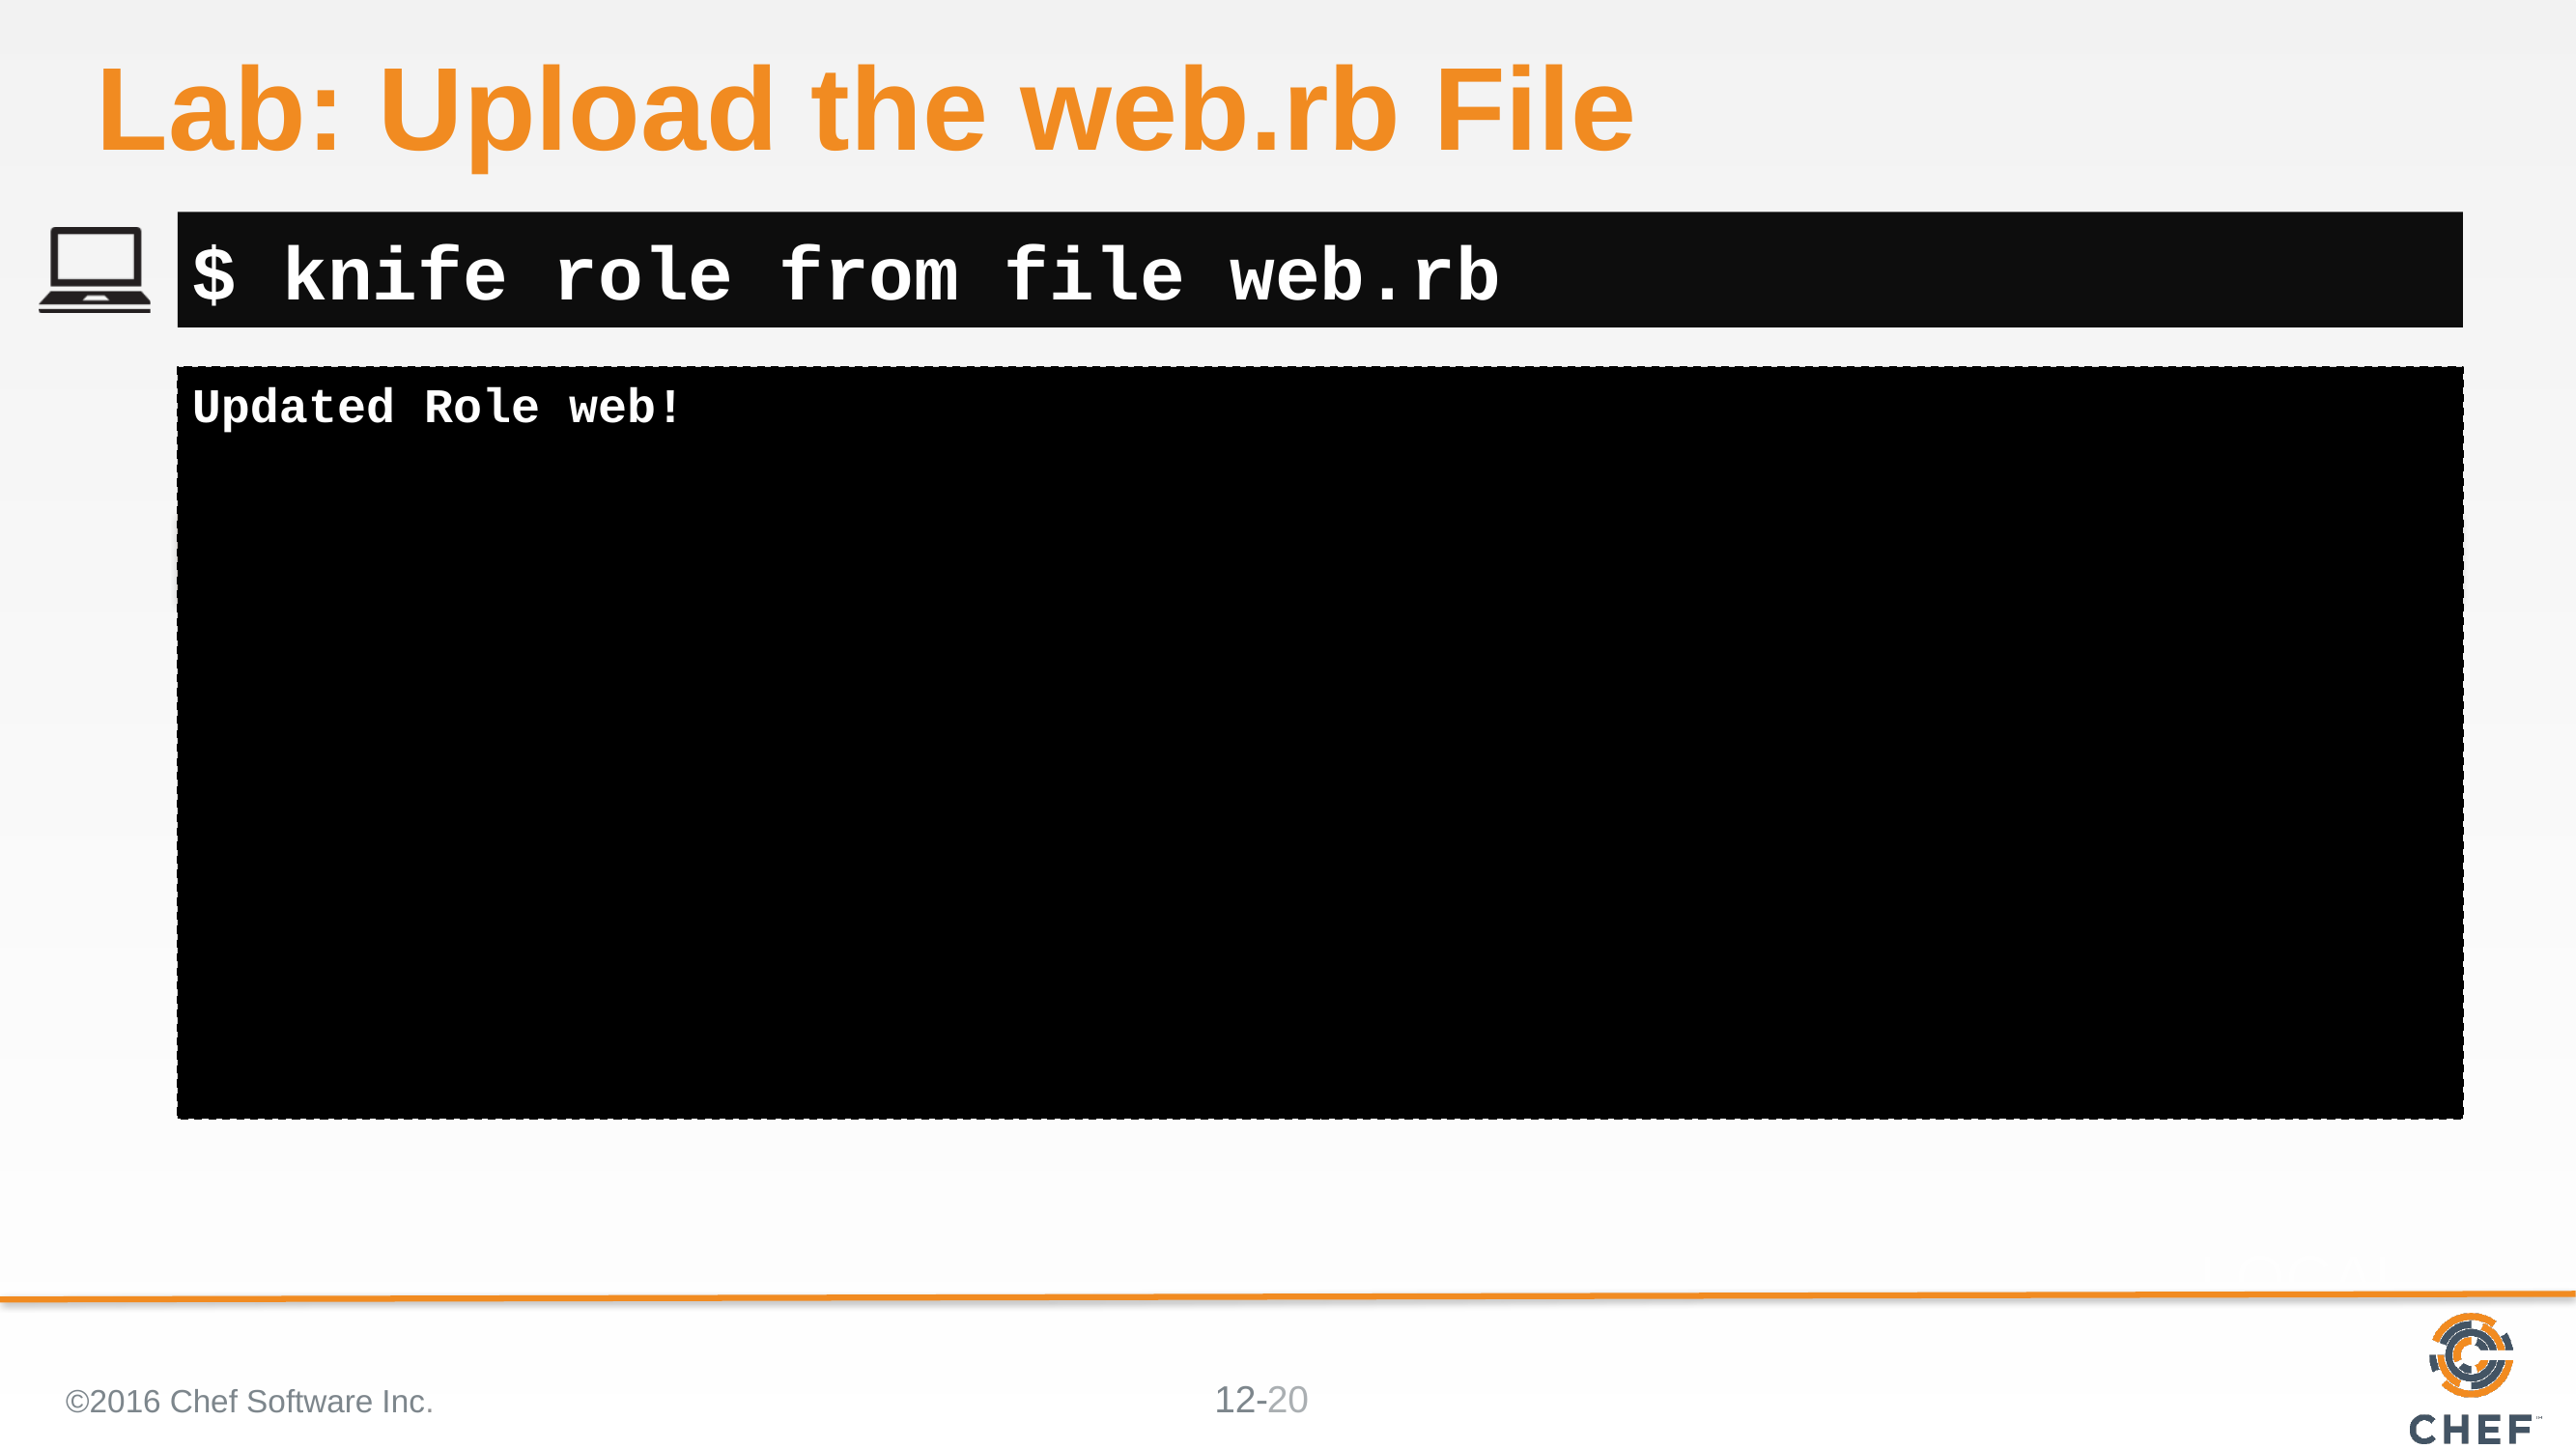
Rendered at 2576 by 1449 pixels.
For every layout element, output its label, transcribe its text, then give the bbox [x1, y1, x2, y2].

list $ knife role from file web.rb [177, 212, 2463, 327]
picture [2399, 1297, 2550, 1449]
slide_number 20 [998, 1359, 1578, 1437]
title Lab: Upload the web.rb File [96, 48, 2463, 180]
footer ©2016 Chef Software Inc. [51, 1359, 952, 1440]
list Updated Role web! [177, 366, 2464, 1120]
